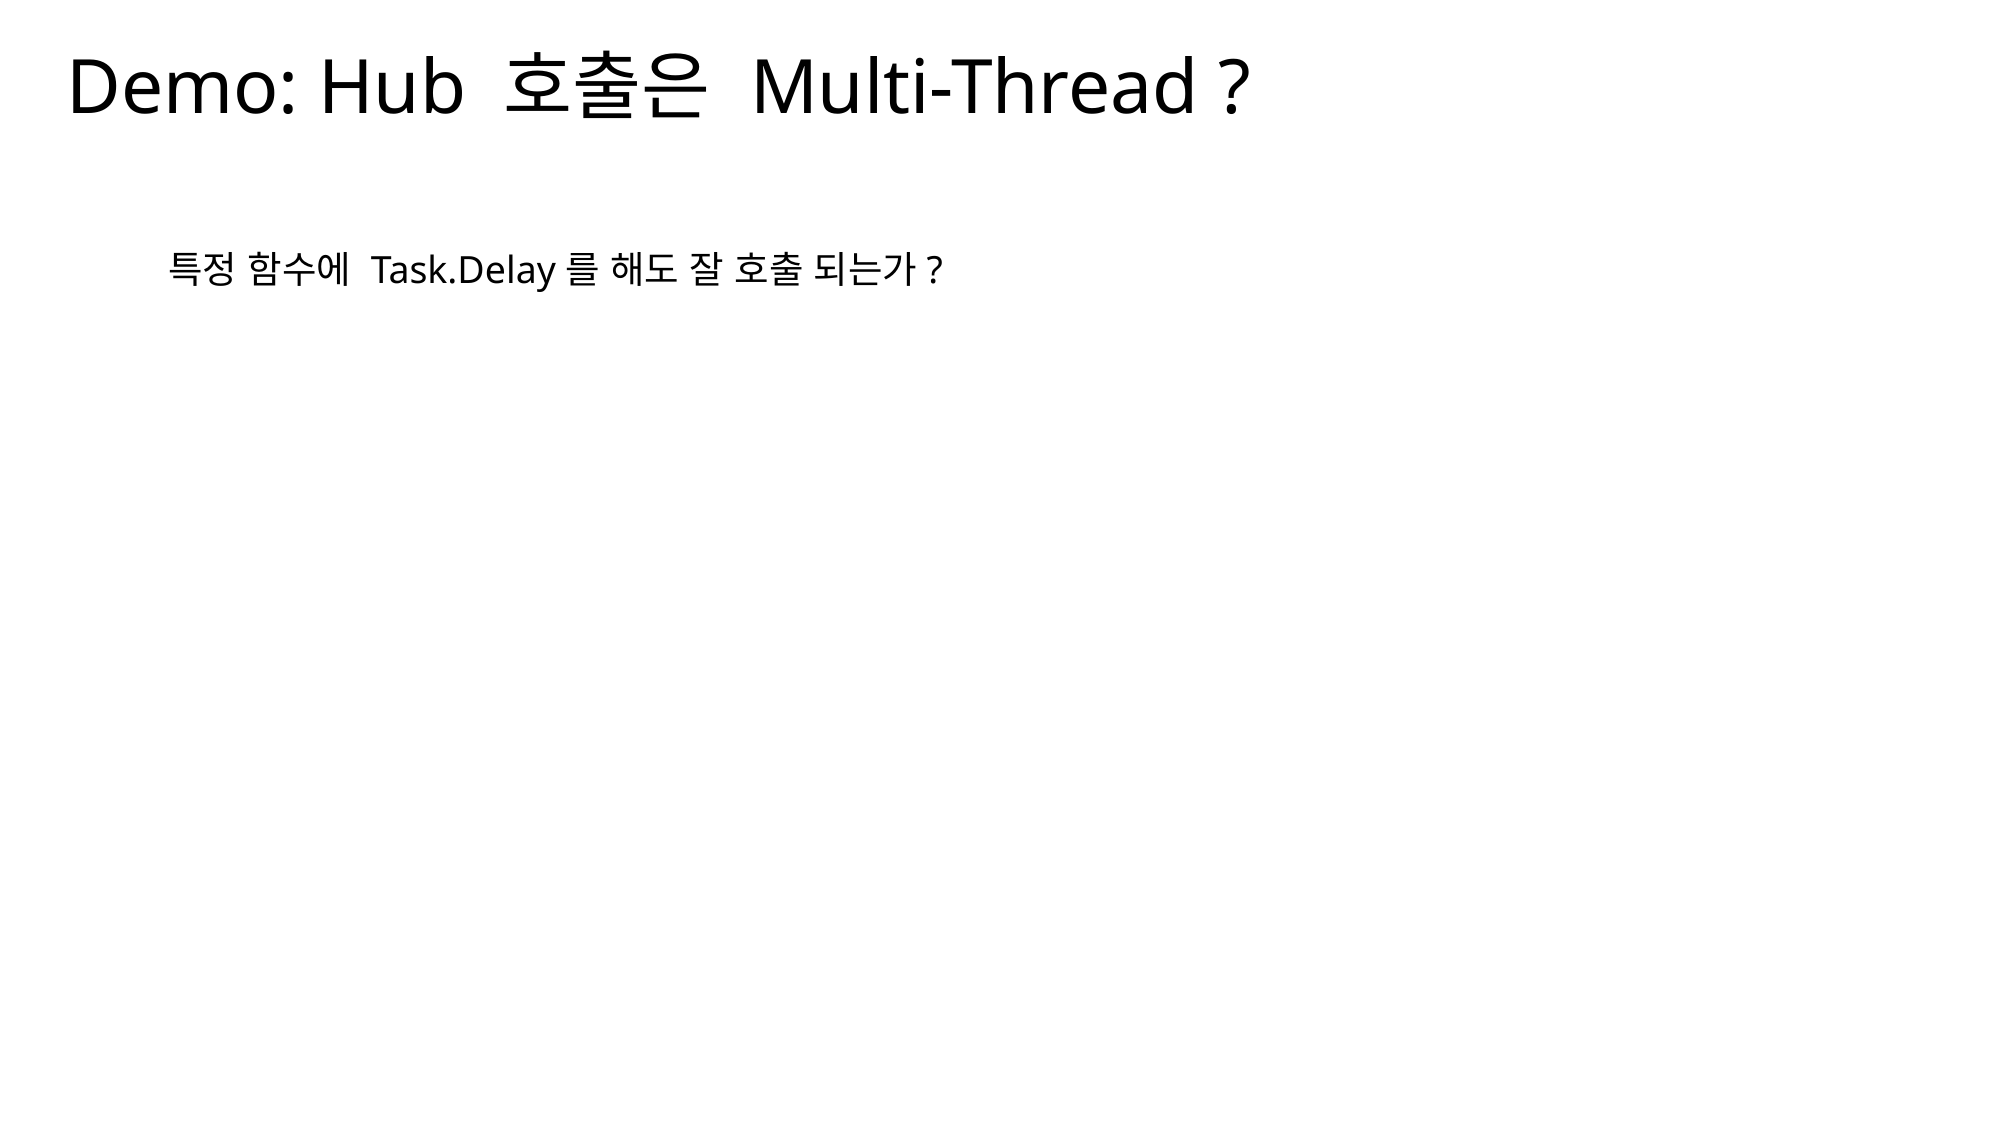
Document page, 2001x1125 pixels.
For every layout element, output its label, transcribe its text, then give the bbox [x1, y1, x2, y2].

text_box 특정 함수에 Task.Delay를 해도 잘 호출 되는가? [153, 238, 1126, 298]
text_box Demo: Hub 호출은 Multi-Thread ? [51, 30, 1342, 136]
